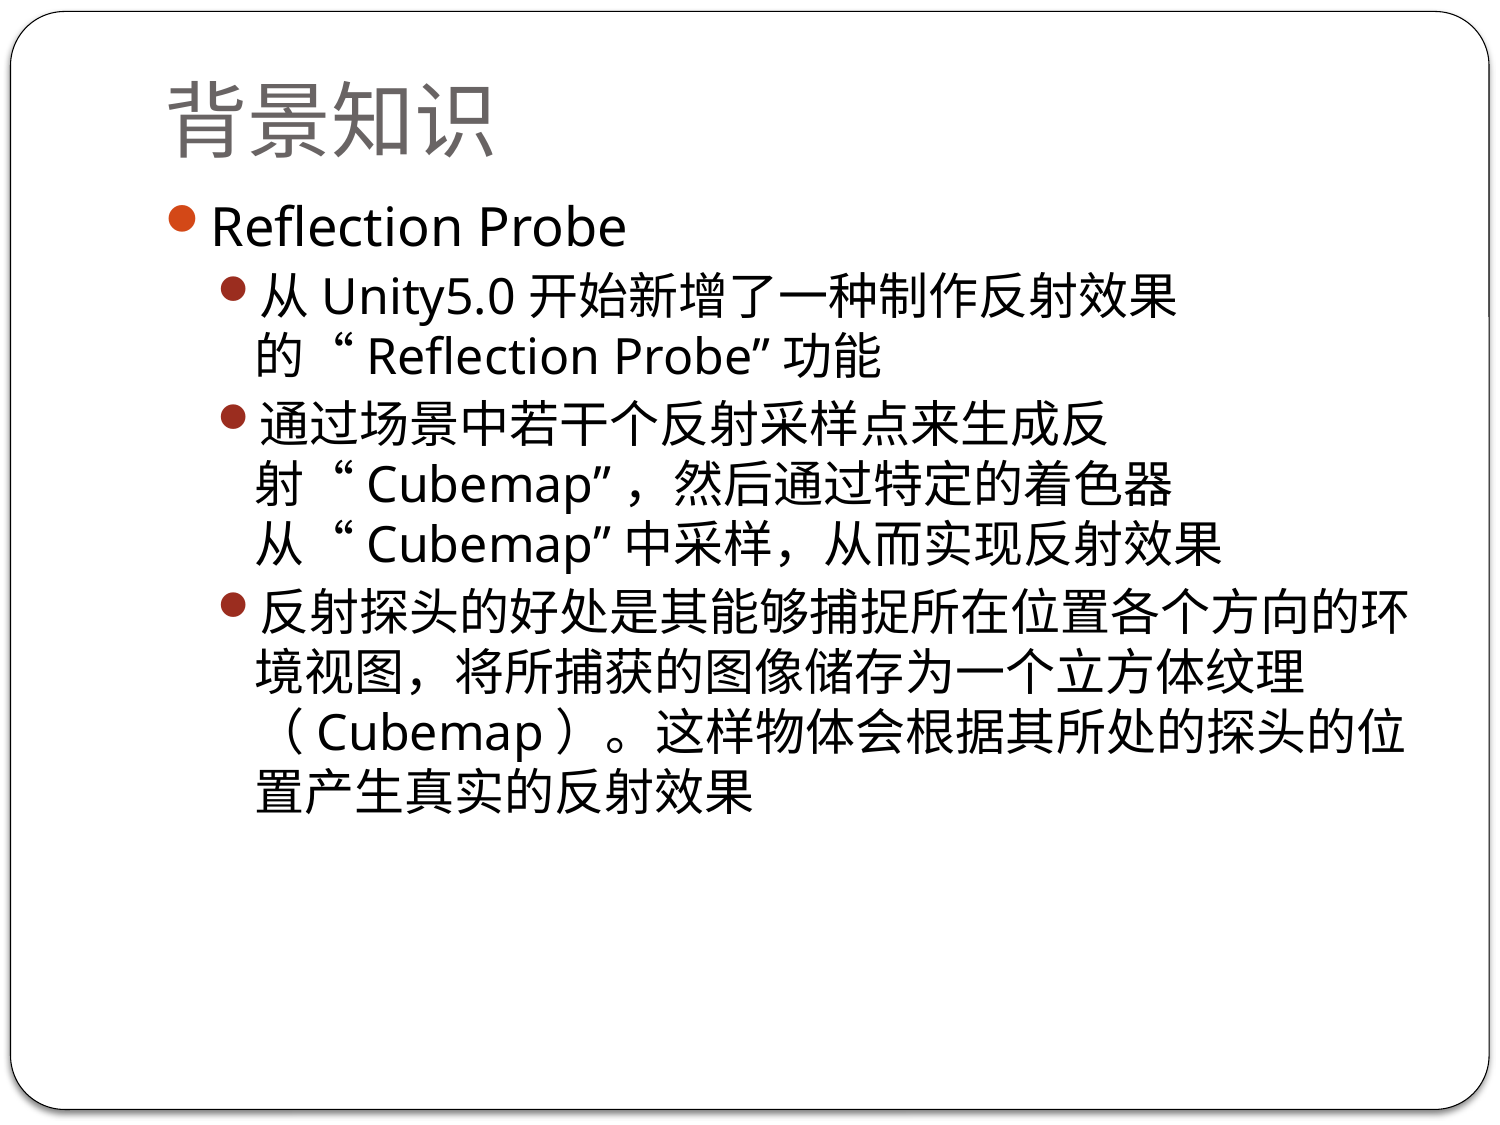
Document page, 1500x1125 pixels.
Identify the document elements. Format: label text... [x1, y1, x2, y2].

title 背景知识 [150, 0, 1425, 183]
list Reflection Probe 从Unity5.0开始新增了一种制作反射效果的“Reflection Probe”功能 通过场景中若干个反射采样点来生成反射“Cubemap”，然后通过特定的着色器从“Cubemap”中采样，从而实现反射效果 反射探头的好处是其能够捕捉所在位置各个方向的环境视图，将所捕获的图像储存为一个立方体纹理（Cubemap）。这样物体会根据其所处的探头的位置产生真实的反射效果 [150, 184, 1425, 935]
